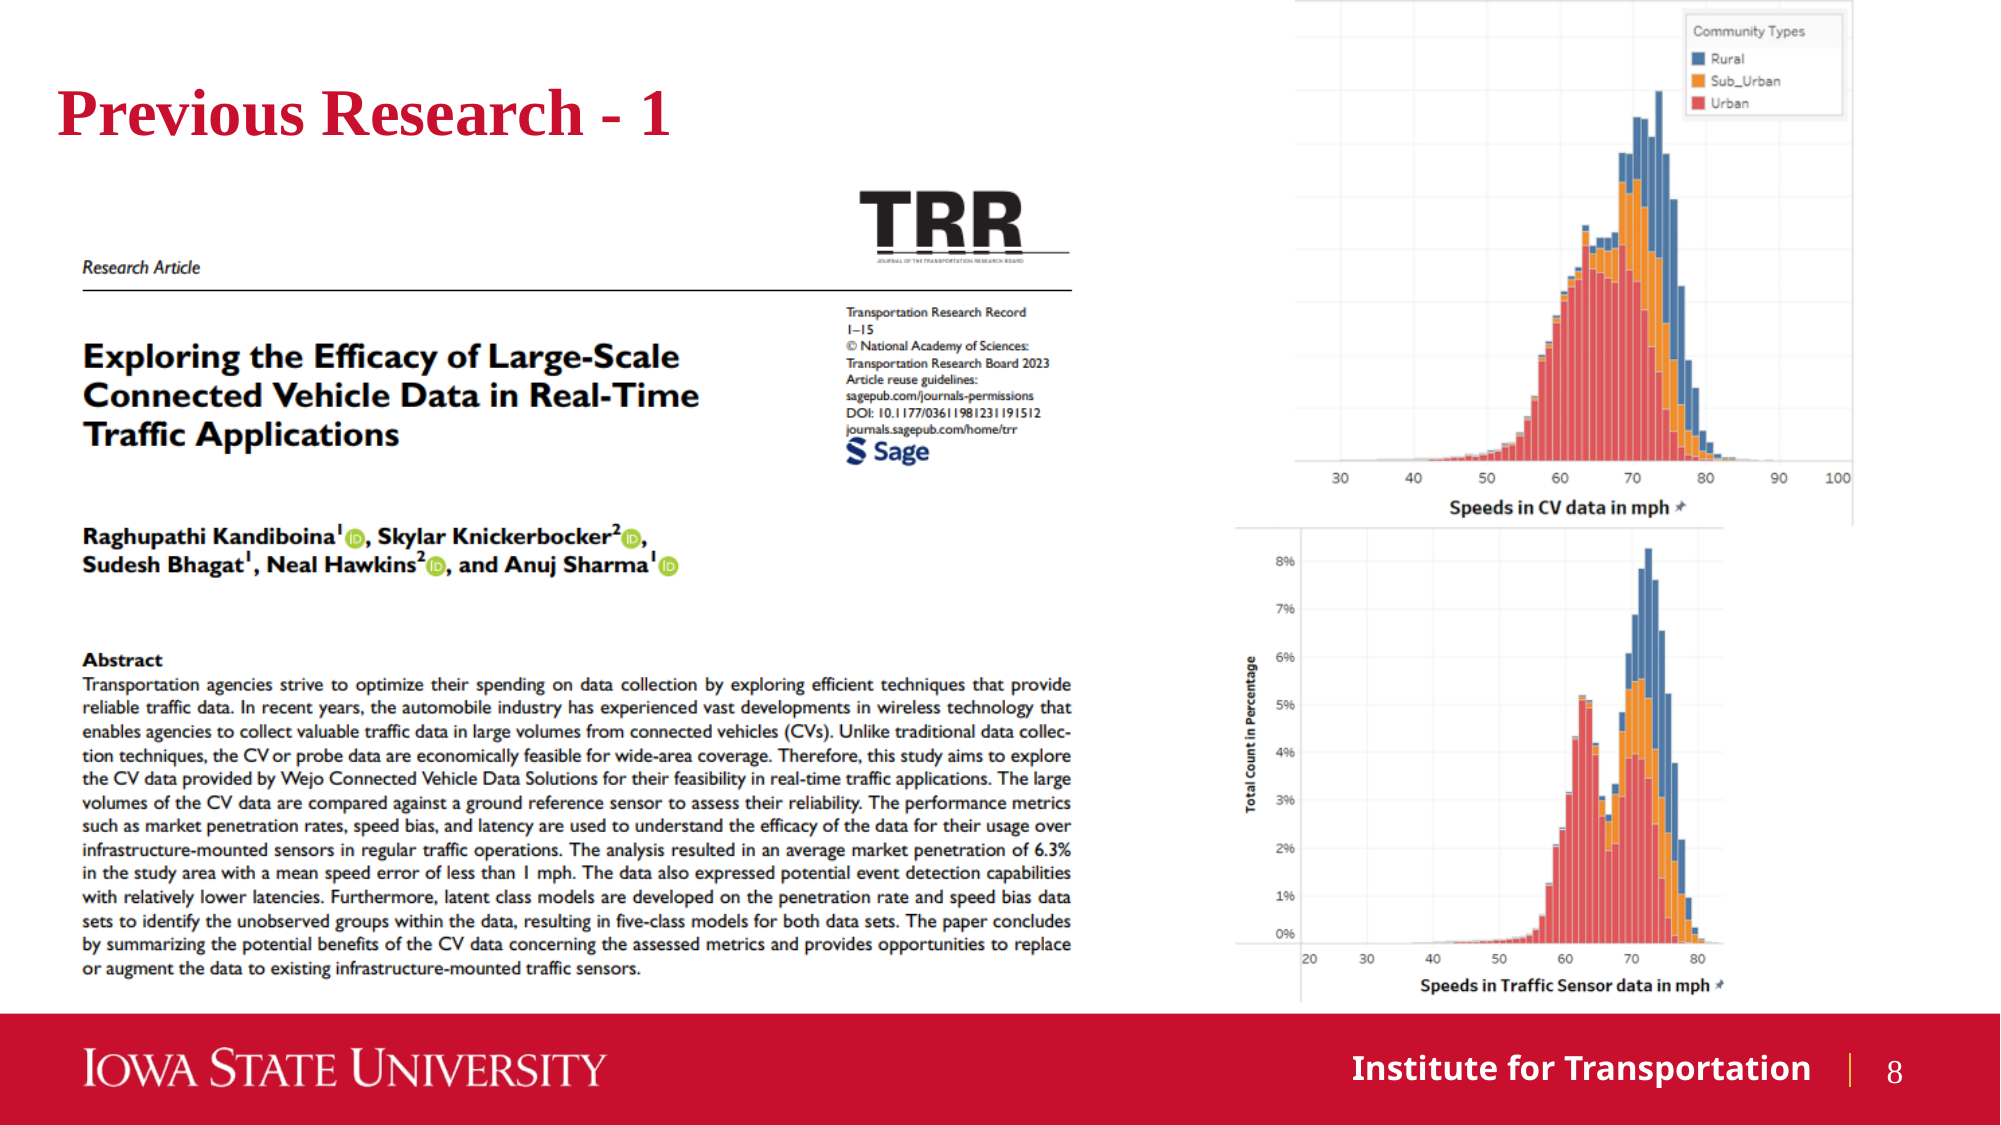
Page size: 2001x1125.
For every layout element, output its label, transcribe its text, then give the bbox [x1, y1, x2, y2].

picture [83, 1047, 608, 1091]
text_box Previous Research - 1 [43, 61, 877, 157]
picture [44, 177, 1095, 984]
picture [1214, 0, 1877, 1004]
